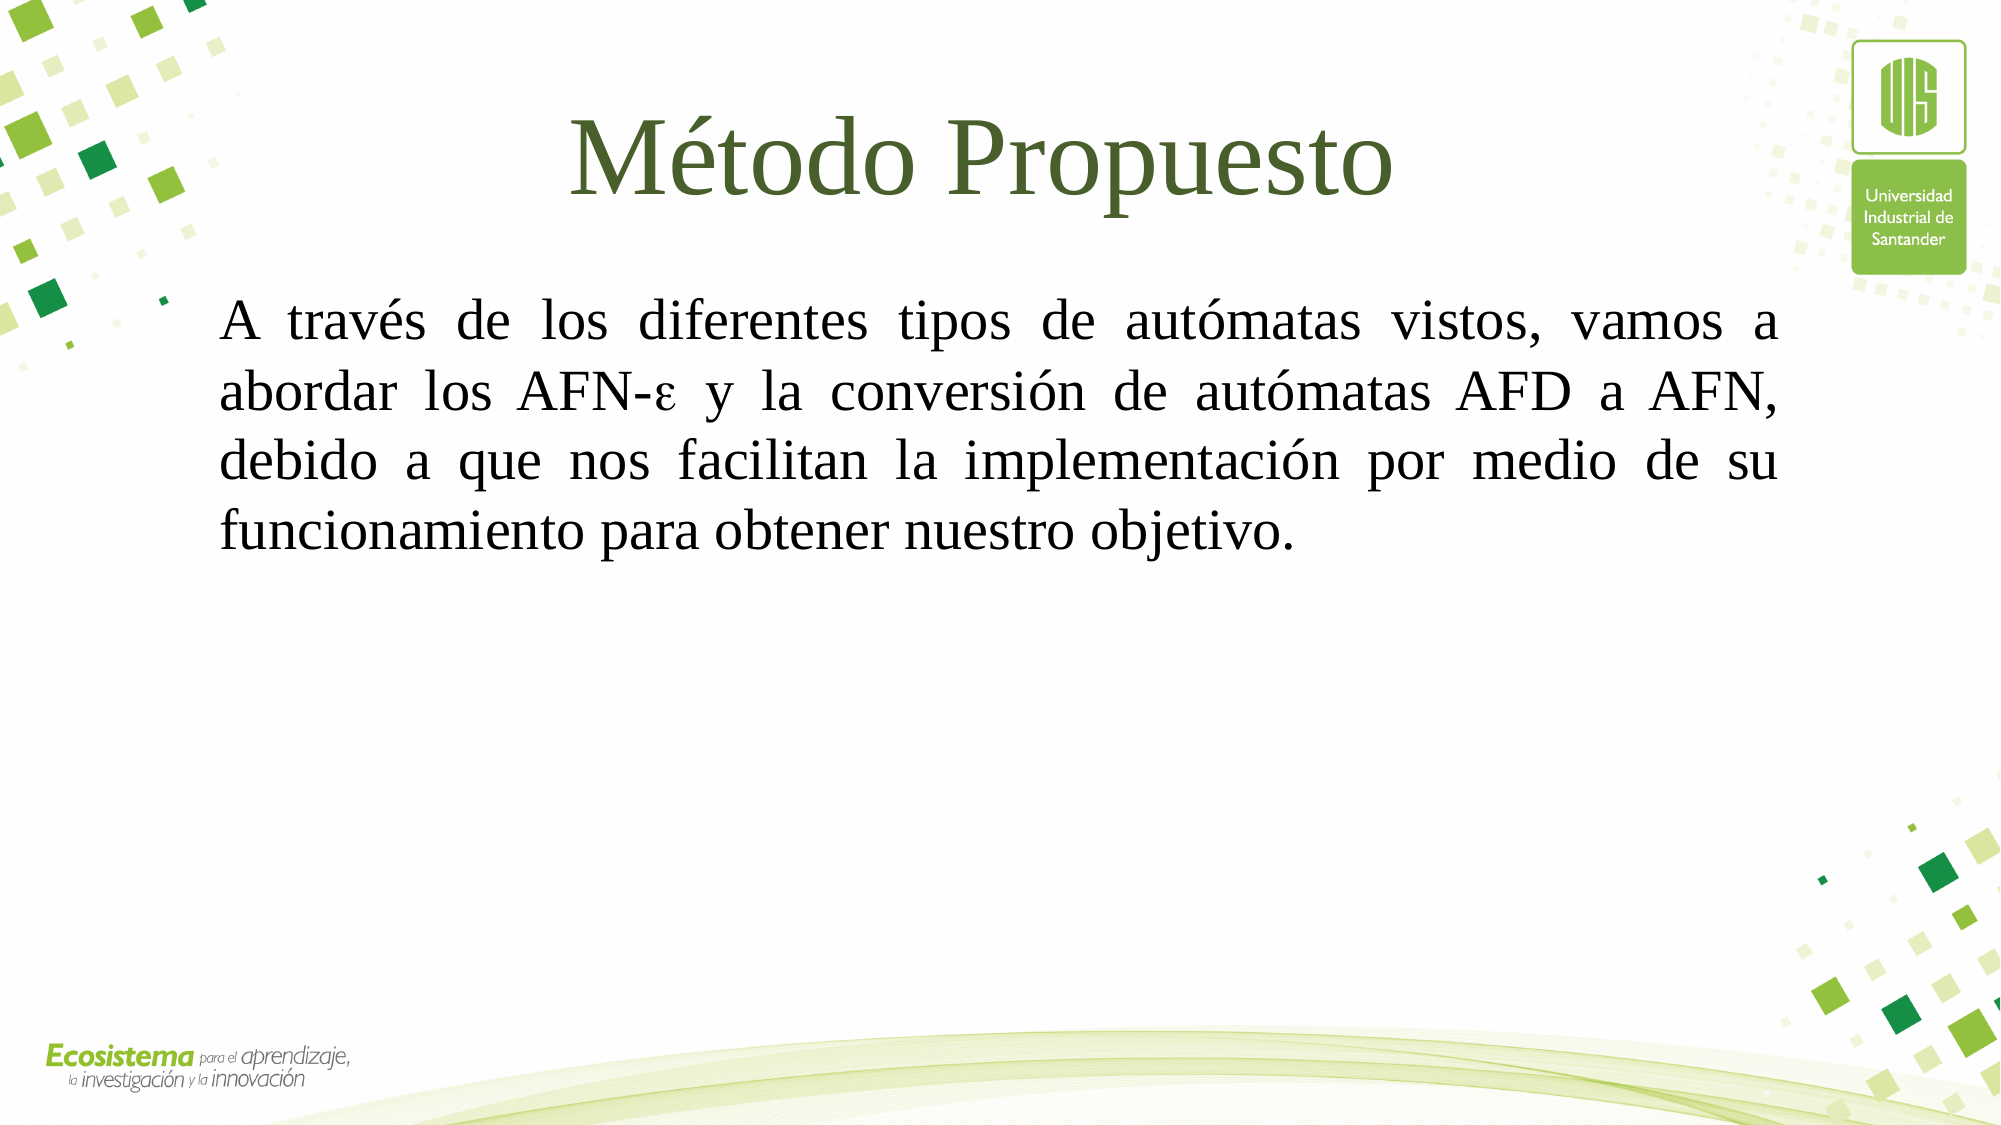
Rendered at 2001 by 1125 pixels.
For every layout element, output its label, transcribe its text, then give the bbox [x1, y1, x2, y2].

title Método Propuesto [249, 80, 1715, 227]
text_box A través de los diferentes tipos de autómatas vistos, vamos a abordar los AFN- y la conversión de autómatas AFD a AFN, debido a que nos facilitan la implementación por medio de su funcionamiento para obtener nuestro objetivo. [204, 274, 1796, 570]
picture [0, 0, 2001, 1125]
